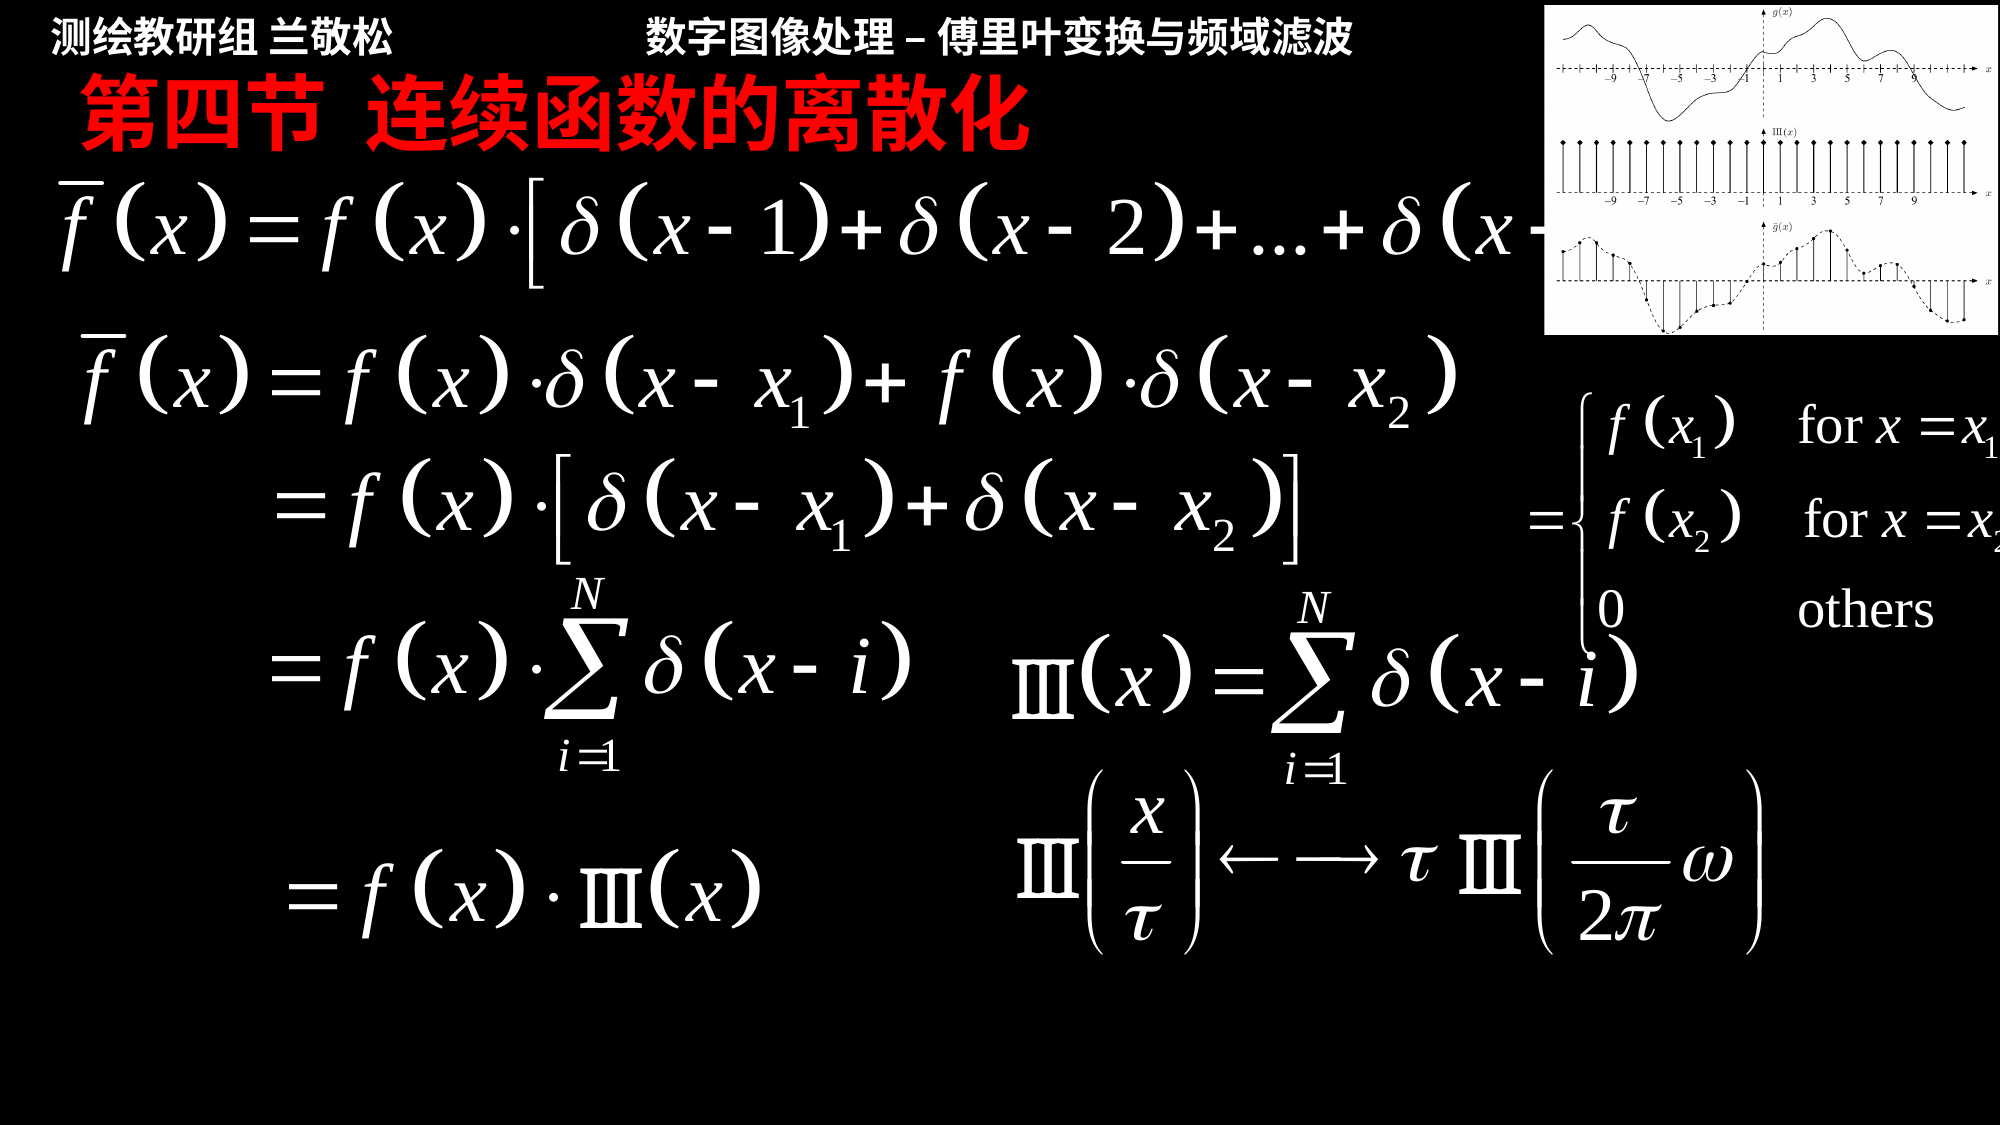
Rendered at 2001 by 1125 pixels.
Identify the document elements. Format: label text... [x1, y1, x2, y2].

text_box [999, 755, 1782, 970]
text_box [33, 158, 1544, 310]
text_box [255, 434, 1332, 585]
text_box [55, 318, 1466, 456]
text_box 数字图像处理 – 傅里叶变换与频域滤波 [630, 3, 1370, 69]
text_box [994, 569, 1645, 803]
text_box 测绘教研组 兰敬松 [35, 3, 409, 69]
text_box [267, 832, 770, 970]
text_box 第四节 连续函数的离散化 [63, 54, 1047, 158]
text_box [1515, 379, 2000, 669]
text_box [250, 555, 918, 790]
picture [1544, 5, 1999, 335]
